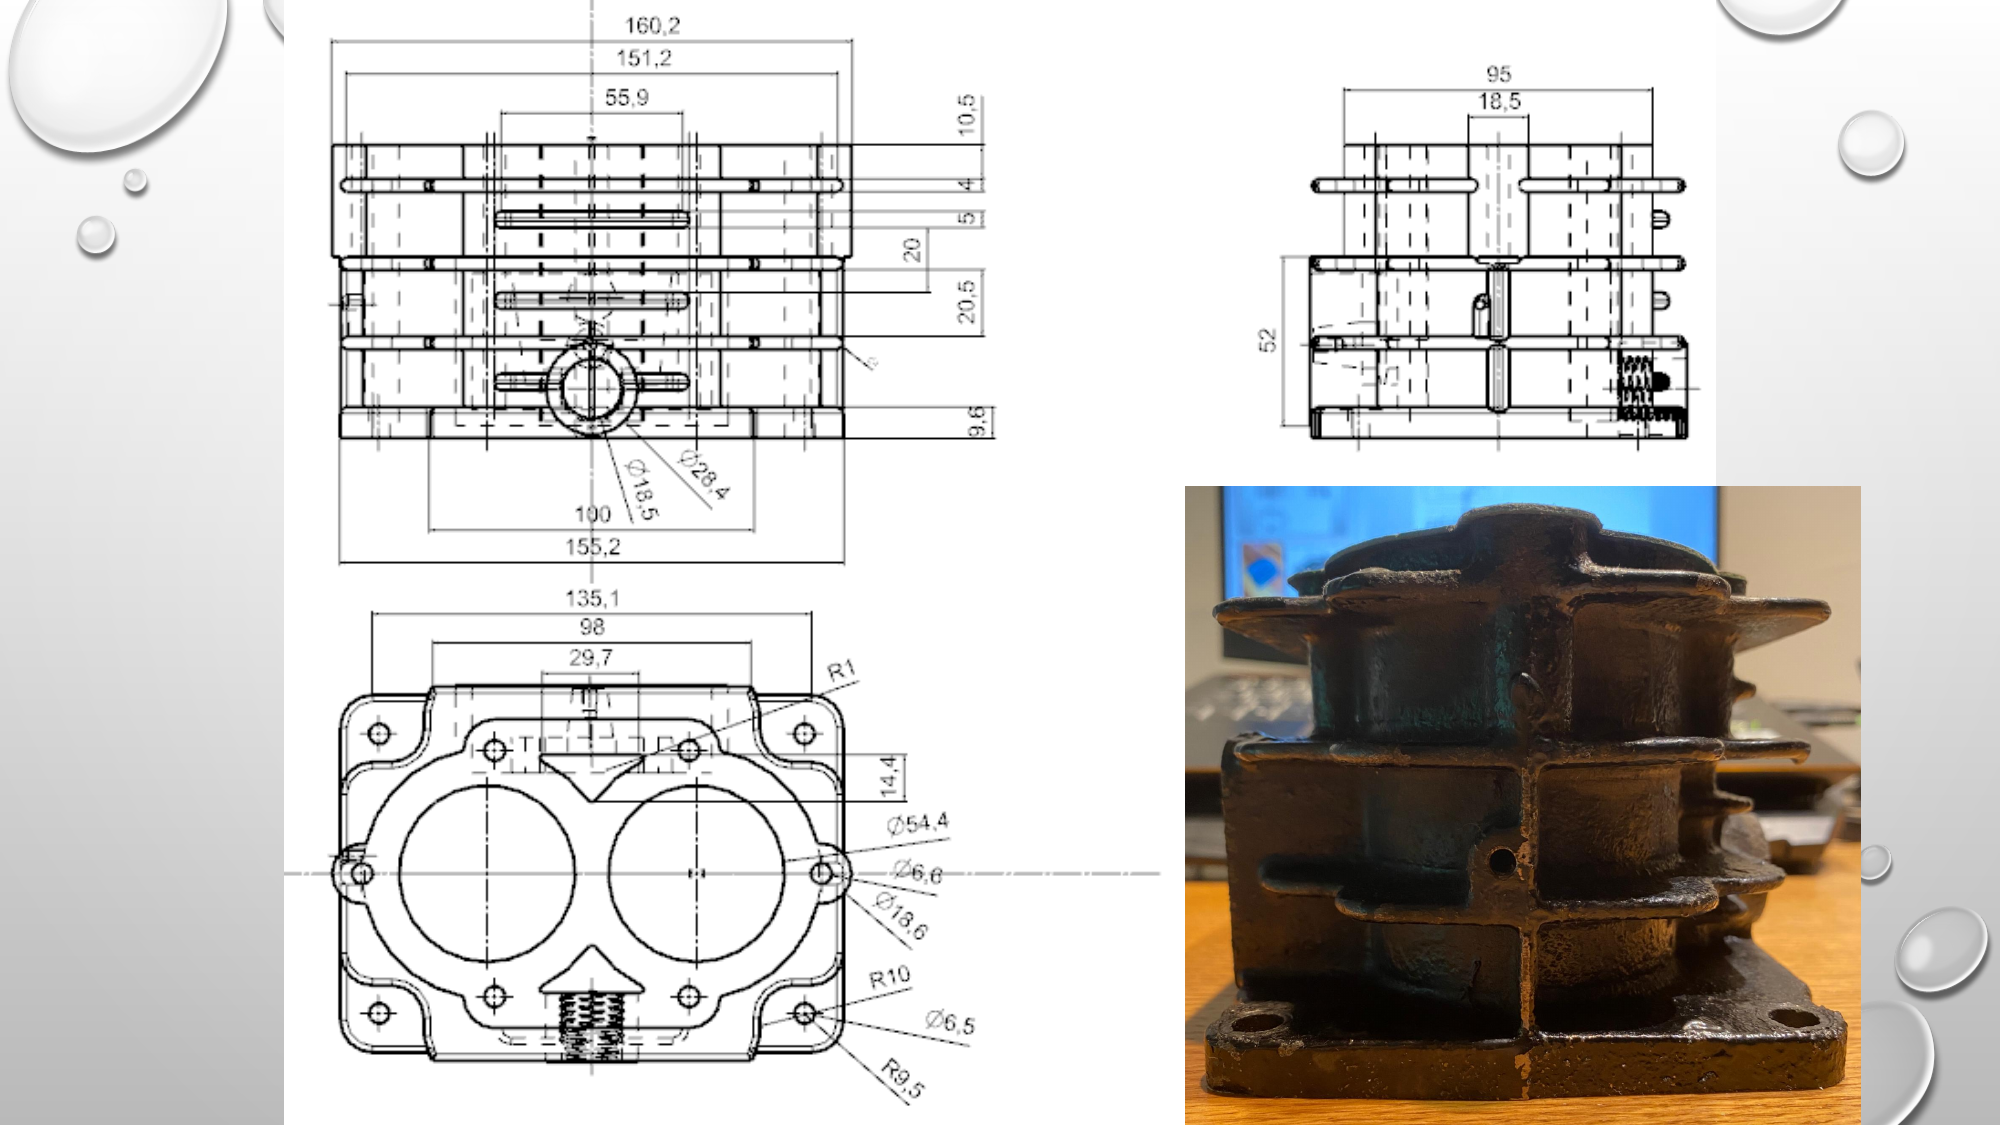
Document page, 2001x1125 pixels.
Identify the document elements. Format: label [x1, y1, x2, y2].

picture [1185, 0, 2000, 1125]
list [284, 0, 1716, 1125]
picture [0, 0, 284, 1125]
